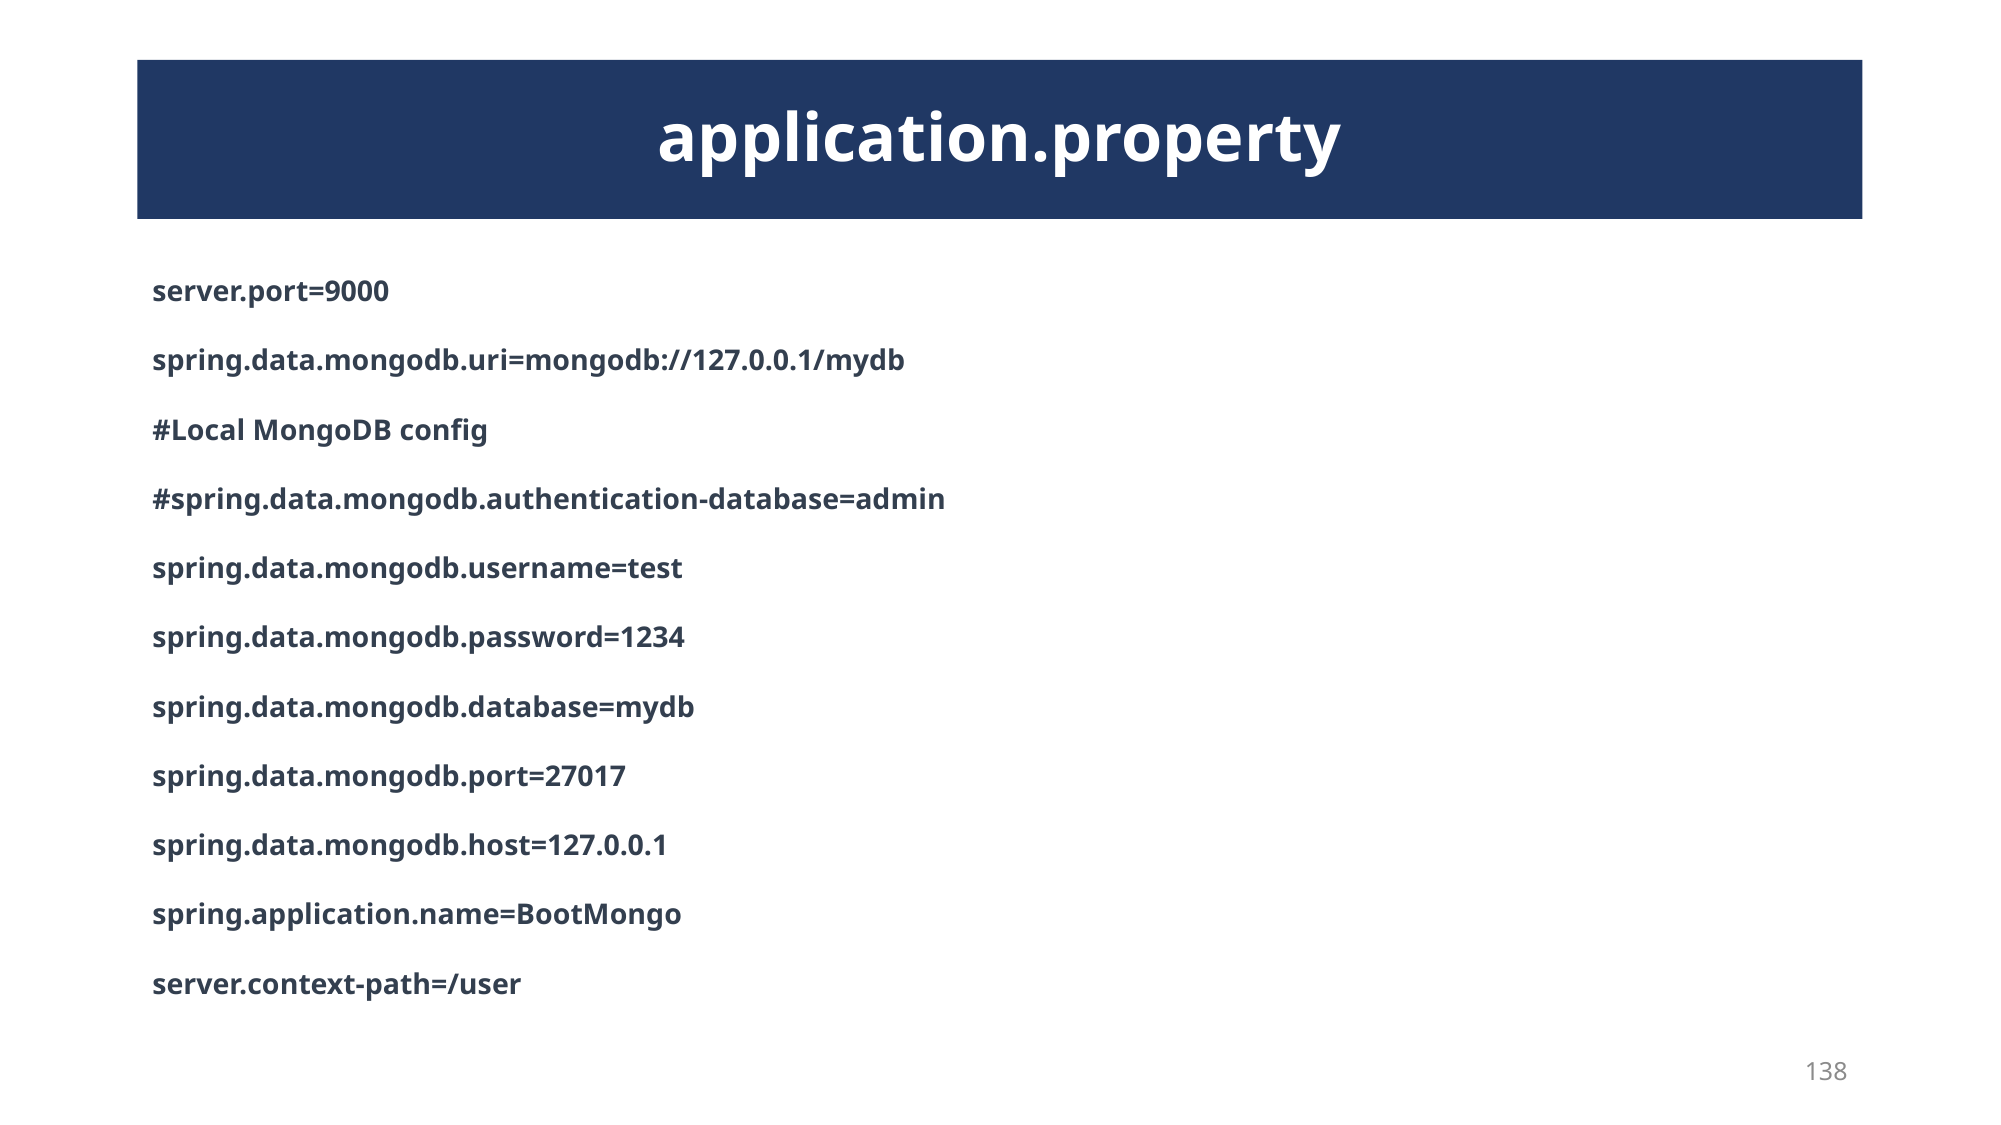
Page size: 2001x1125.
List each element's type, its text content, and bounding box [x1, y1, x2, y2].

slide_number 138 [1412, 1042, 1863, 1103]
title application.property [137, 59, 1863, 219]
list server.port=9000 spring.data.mongodb.uri=mongodb://127.0.0.1/mydb #Local MongoDB config #spring.data.mongodb.authentication-database=admin spring.data.mongodb.username=test spring.data.mongodb.password=1234 spring.data.mongodb.database=mydb spring.data.mongodb.port=27017 spring.data.mongodb.host=127.0.0.1 spring.application.name=BootMongo server.context-path=/user [137, 248, 1863, 1014]
